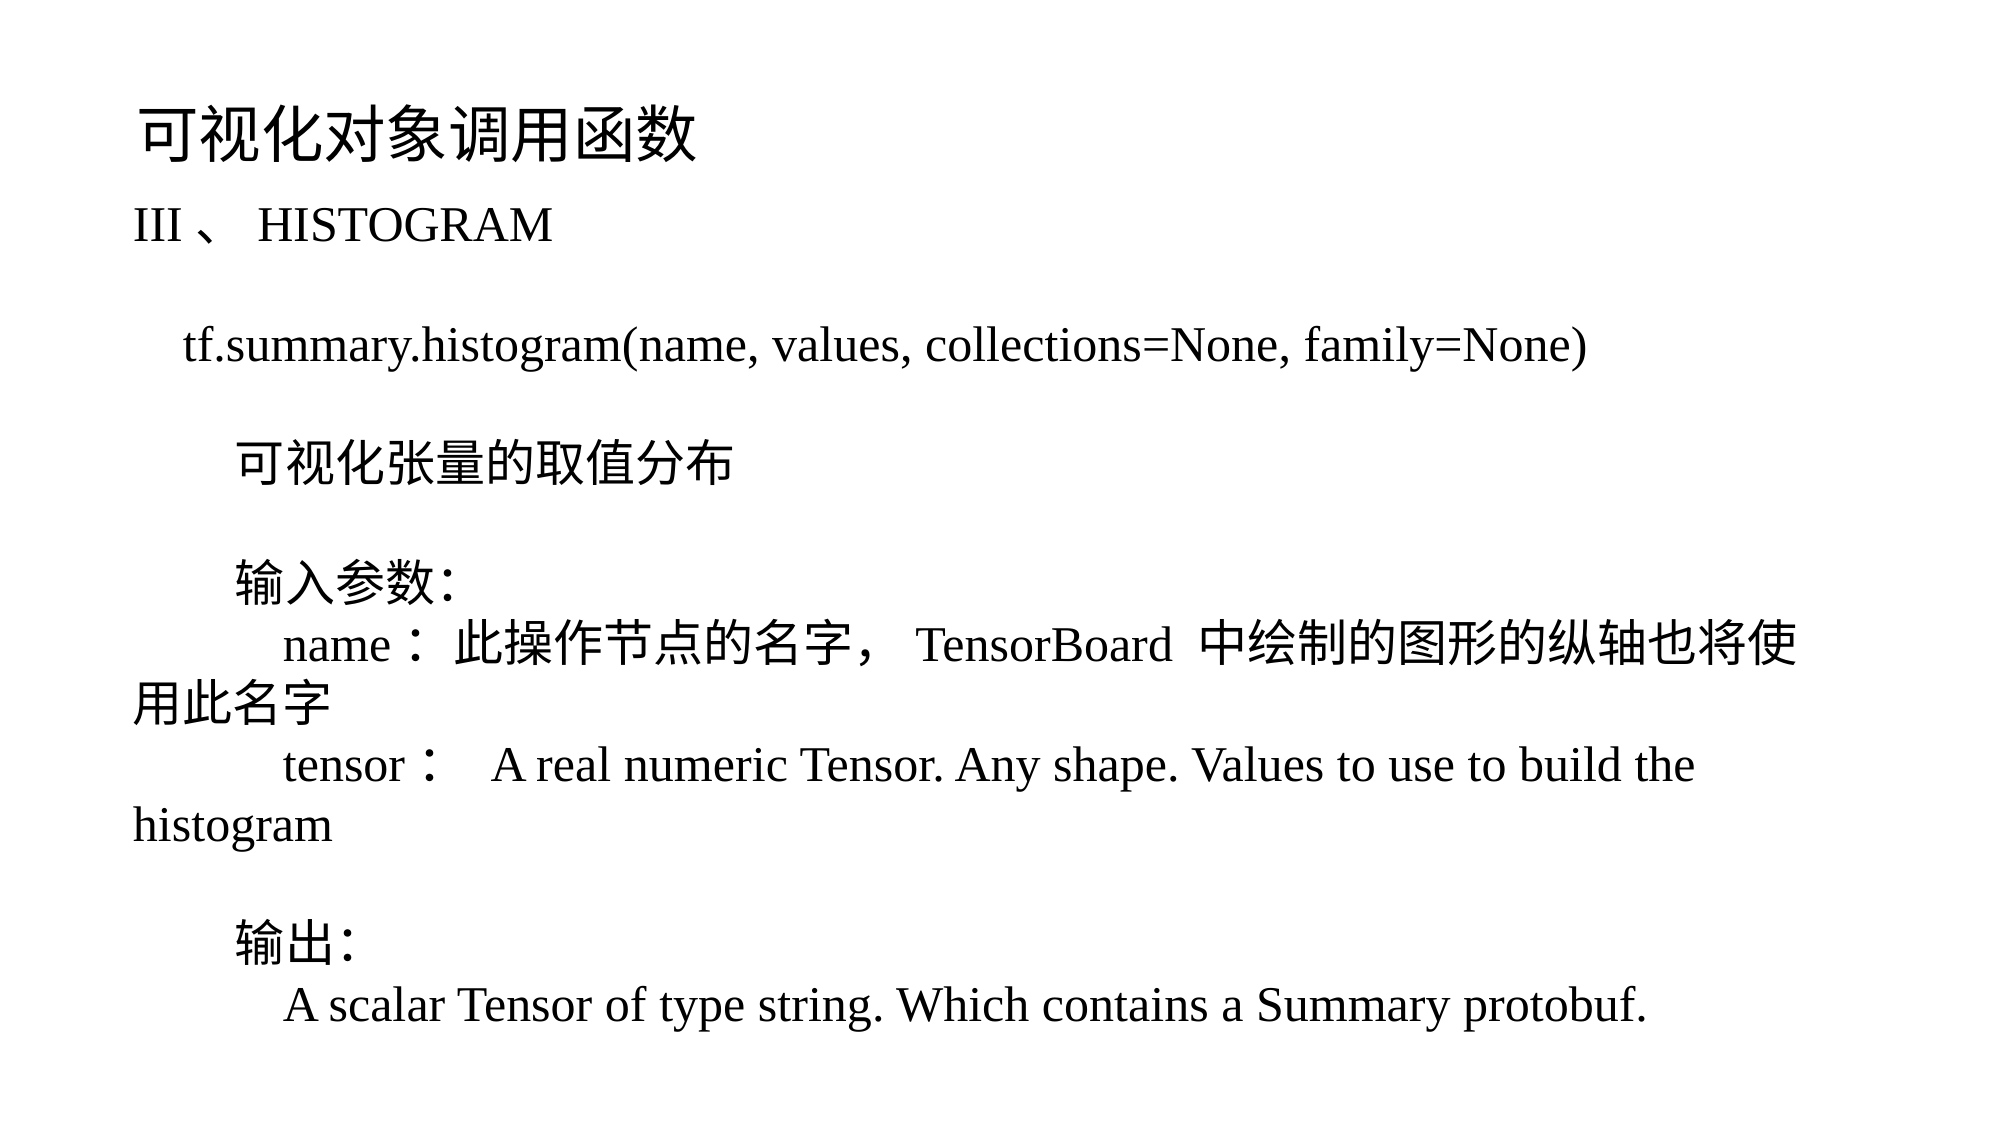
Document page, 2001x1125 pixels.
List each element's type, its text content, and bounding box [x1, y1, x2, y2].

text_box 可视化对象调用函数 [121, 87, 714, 178]
text_box III、HISTOGRAM tf.summary.histogram(name, values, collections=None, family=None) 可视化张量的取值分布 输入参数： name：此操作节点的名字，TensorBoard 中绘制的图形的纵轴也将使用此名字 tensor： A real numeric Tensor. Any shape. Values to use to build the histogram 输出： A scalar Tensor of type string. Which contains a Summary protobuf. [118, 184, 1844, 1040]
